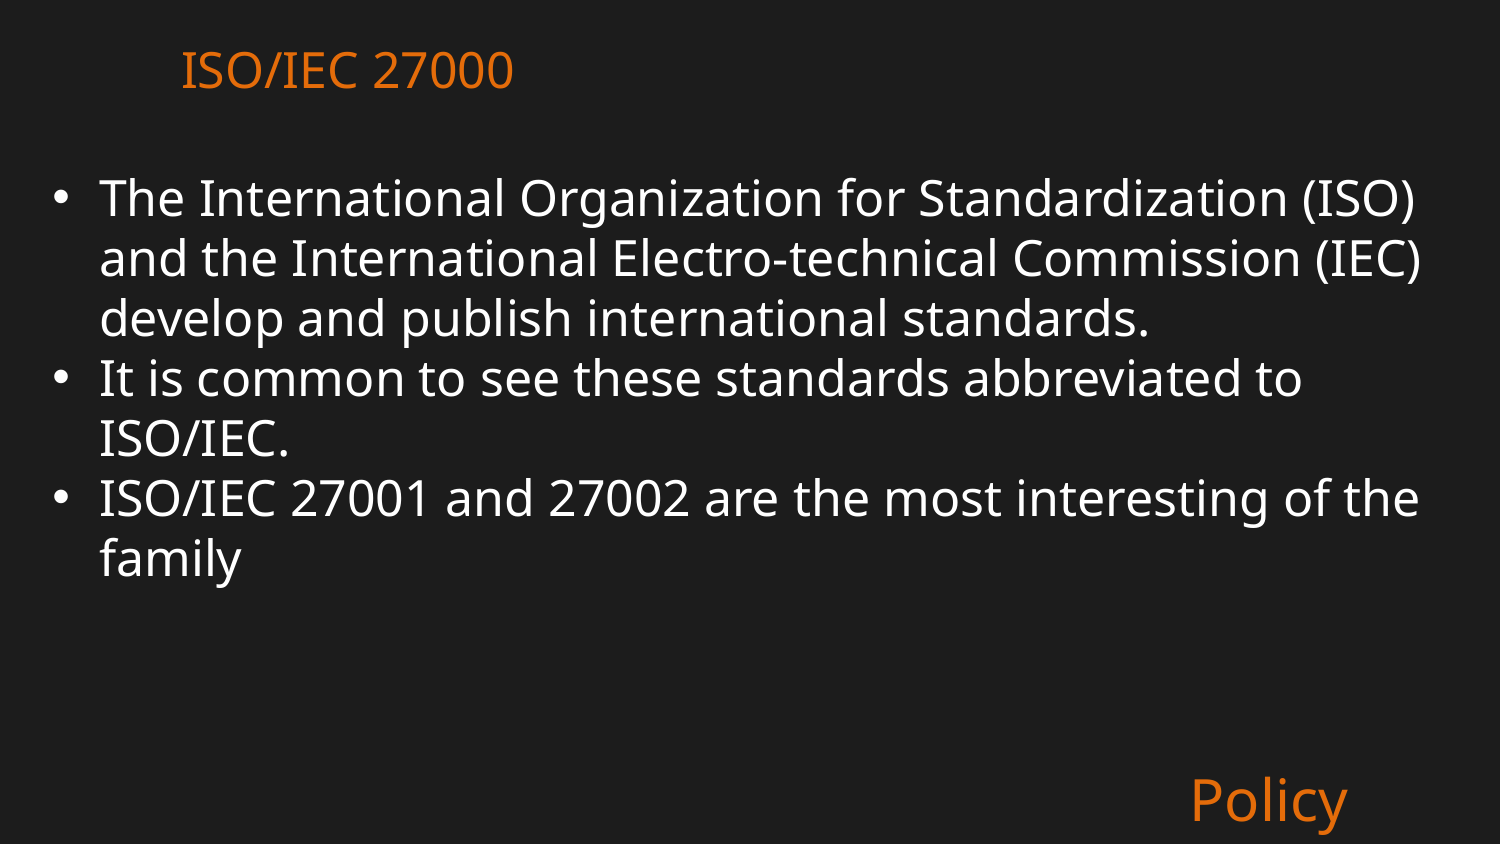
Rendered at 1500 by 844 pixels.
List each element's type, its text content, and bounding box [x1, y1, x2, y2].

text_box Policy Frameworks [999, 755, 1500, 844]
text_box ISO/IEC 27000 [166, 31, 530, 107]
text_box The International Organization for Standardization (ISO) and the International Electro-technical Commission (IEC) develop and publish international standards. It is common to see these standards abbreviated to ISO/IEC. ISO/IEC 27001 and 27002 are the most interesting of the family [37, 159, 1463, 595]
